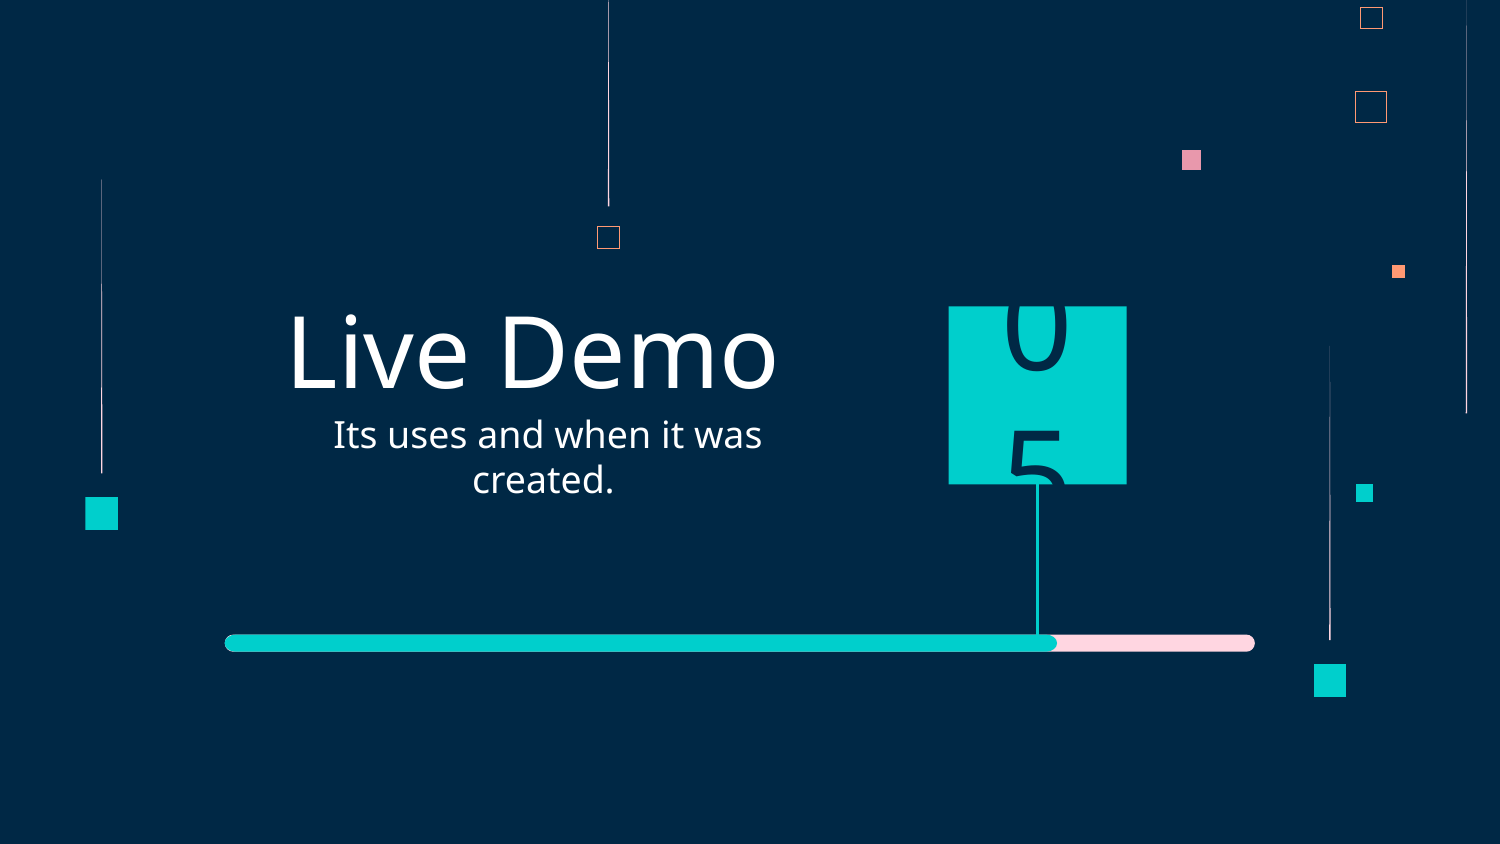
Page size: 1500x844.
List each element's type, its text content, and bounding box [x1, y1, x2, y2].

subtitle Its uses and when it was created. [293, 396, 803, 569]
title 05 [957, 348, 1119, 443]
text_box [948, 306, 1127, 485]
text_box [224, 634, 1058, 652]
title Live Demo [224, 167, 842, 424]
text_box [1049, 634, 1255, 652]
